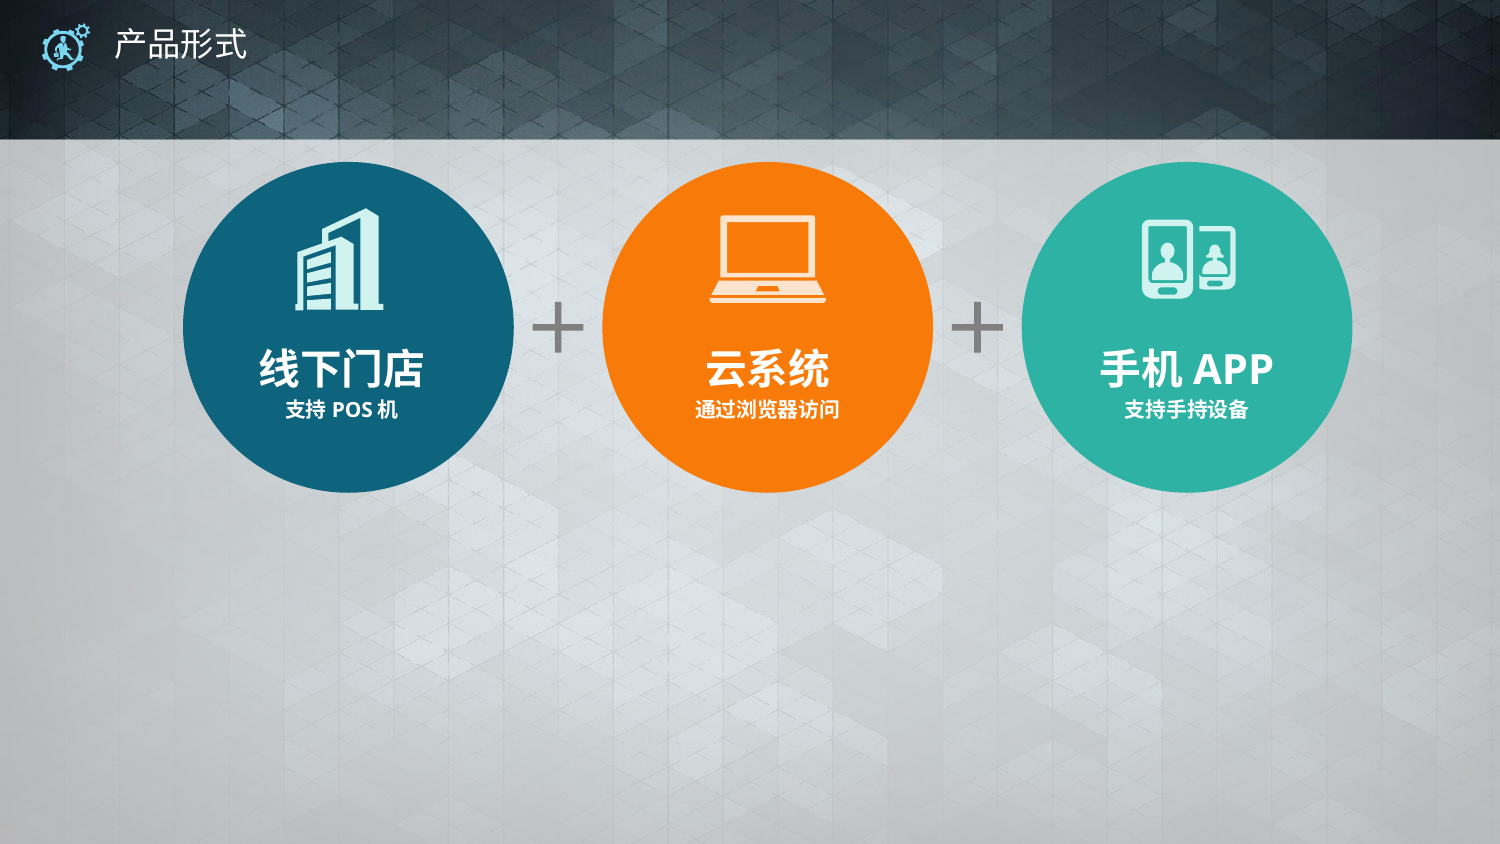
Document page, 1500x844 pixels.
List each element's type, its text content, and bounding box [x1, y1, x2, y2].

picture [0, 0, 1500, 844]
text_box [1199, 226, 1236, 290]
text_box [720, 215, 816, 278]
text_box 手机APP [1091, 342, 1283, 393]
text_box 通过浏览器访问 [671, 396, 864, 422]
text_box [532, 301, 584, 353]
text_box [295, 208, 384, 311]
text_box [180, 159, 516, 495]
text_box 支持POS机 [256, 396, 427, 422]
text_box 云系统 [658, 342, 877, 393]
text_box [951, 301, 1004, 353]
text_box [41, 23, 91, 72]
text_box [600, 159, 936, 495]
text_box [709, 298, 827, 303]
text_box [1019, 159, 1355, 495]
title 产品形式 [99, 20, 550, 66]
text_box [1141, 219, 1194, 299]
text_box 支持手持设备 [1091, 396, 1283, 422]
text_box [711, 280, 825, 295]
text_box 线下门店 [256, 342, 427, 393]
